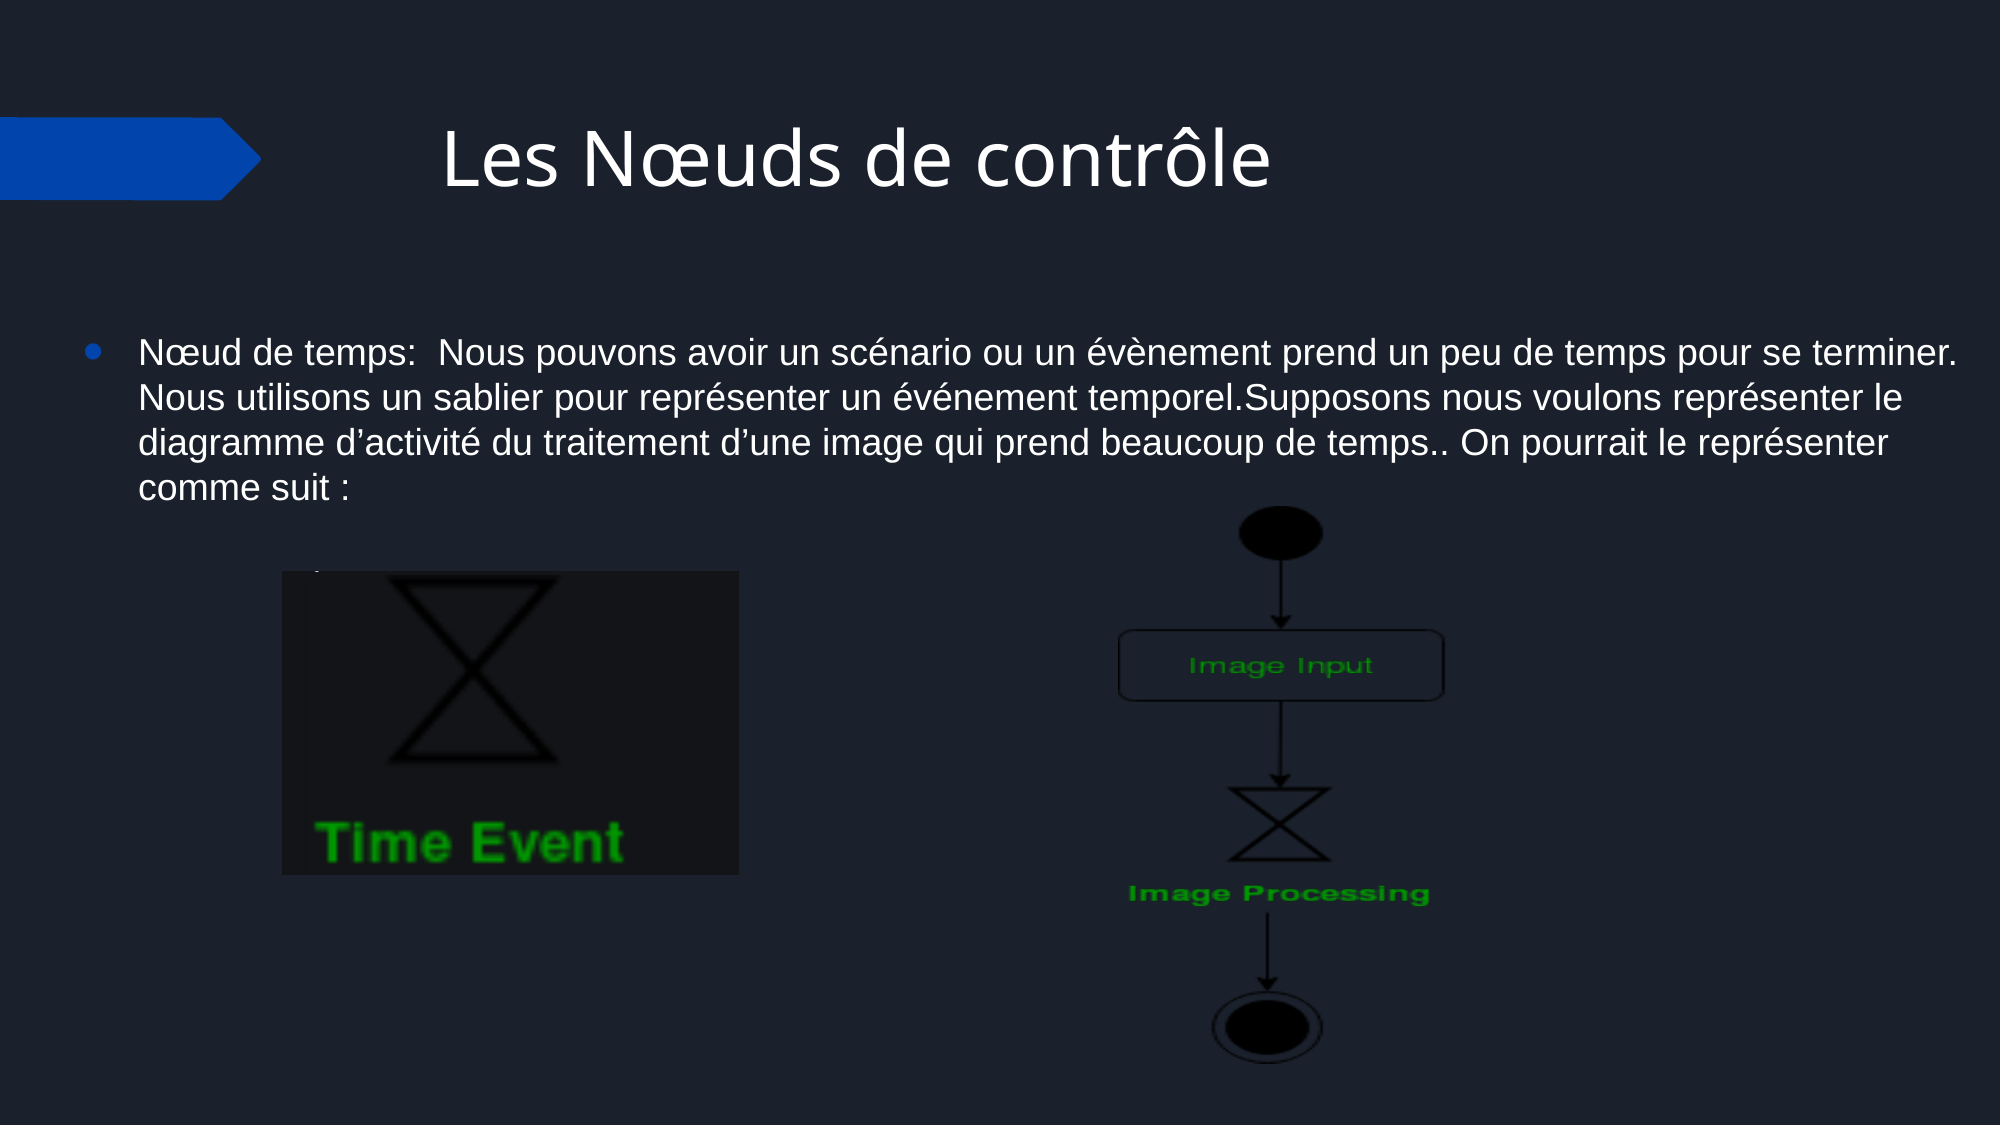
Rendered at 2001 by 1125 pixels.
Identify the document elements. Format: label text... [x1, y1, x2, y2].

picture [282, 571, 739, 875]
picture [1118, 506, 1478, 1064]
title Les Nœuds de contrôle [425, 102, 1888, 312]
text_box Nœud de temps: Nous pouvons avoir un scénario ou un évènement prend un peu de temps pour se terminer. Nous utilisons un sablier pour représenter un événement temporel.Supposons nous voulons représenter le diagramme d’activité du traitement d’une image qui prend beaucoup de temps.. On pourrait le représenter comme suit : [48, 312, 2000, 523]
